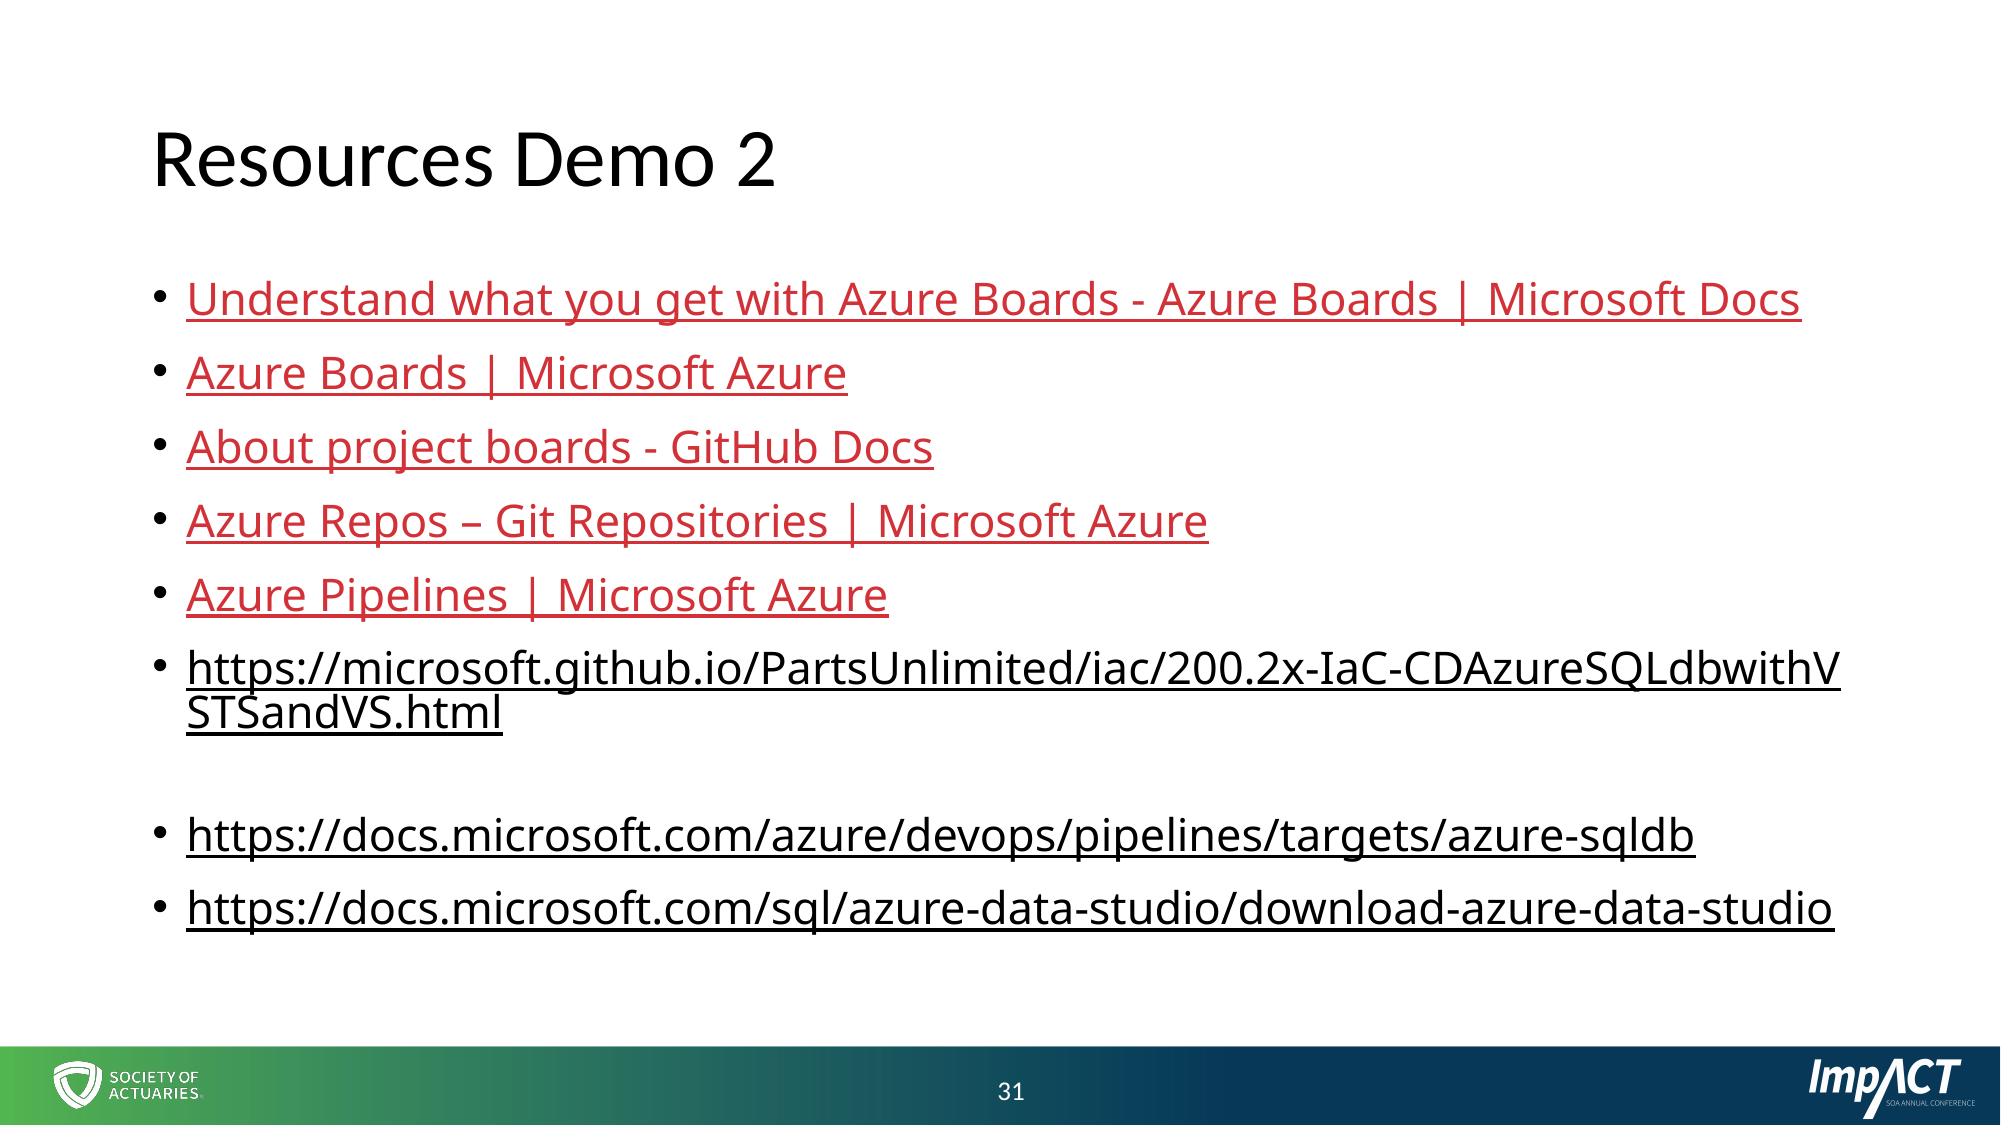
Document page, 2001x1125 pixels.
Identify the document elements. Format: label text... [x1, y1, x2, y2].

title Resources Demo 2 [137, 54, 1863, 264]
slide_number 31 [960, 1076, 1040, 1102]
picture [1809, 1048, 1975, 1122]
list Understand what you get with Azure Boards - Azure Boards | Microsoft Docs Azure Boards | Microsoft Azure About project boards - GitHub Docs Azure Repos – Git Repositories | Microsoft Azure Azure Pipelines | Microsoft Azure https://microsoft.github.io/PartsUnlimited/iac/200.2x-IaC-CDAzureSQLdbwithVSTSandVS.html https://docs.microsoft.com/azure/devops/pipelines/targets/azure-sqldb https://docs.microsoft.com/sql/azure-data-studio/download-azure-data-studio [137, 264, 1863, 956]
